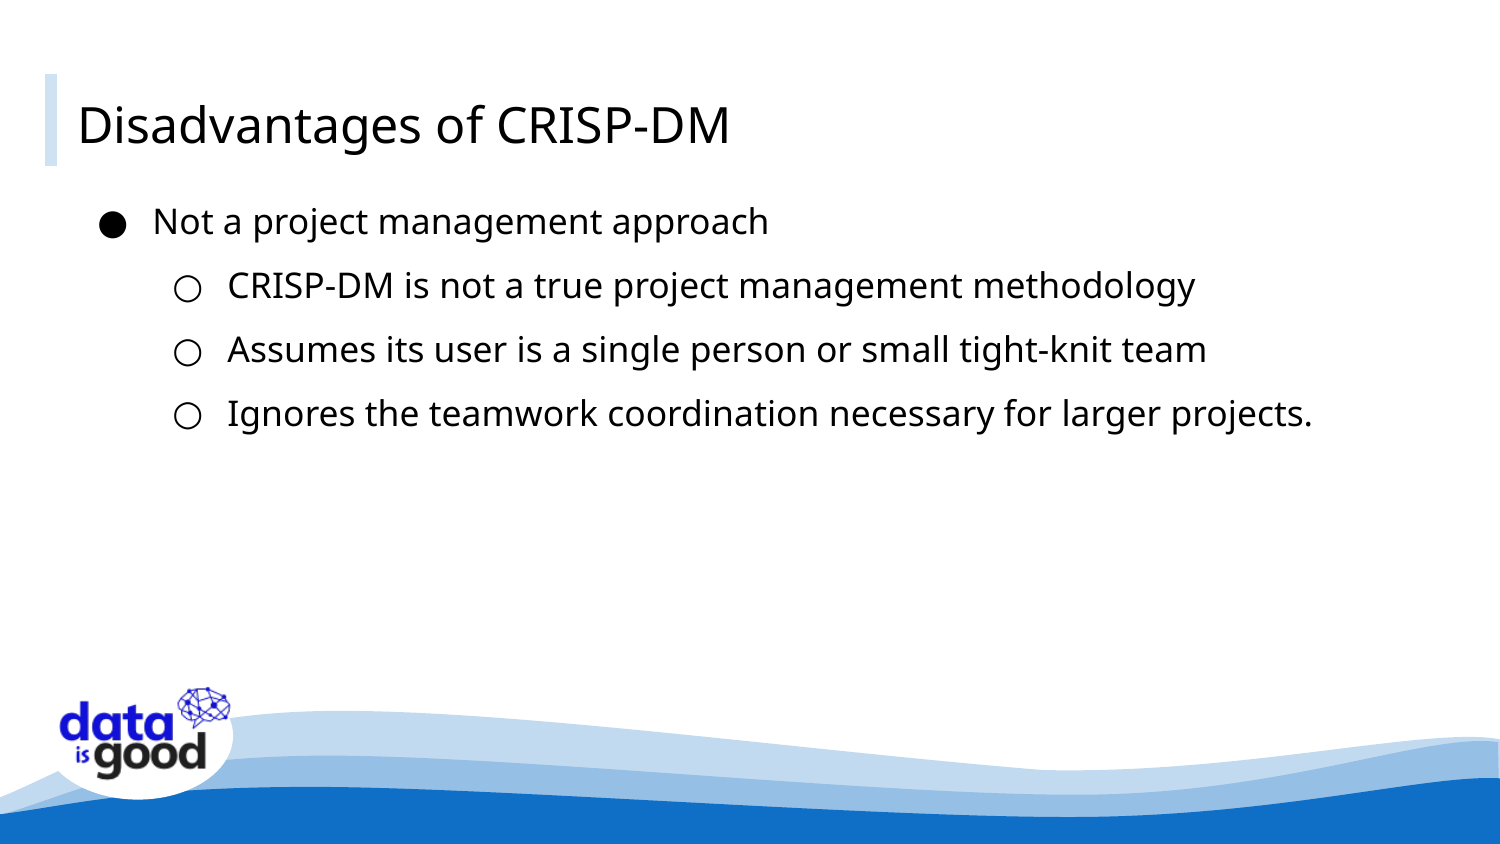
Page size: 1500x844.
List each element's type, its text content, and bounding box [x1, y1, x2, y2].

list Not a project management approach CRISP-DM is not a true project management methodology Assumes its user is a single person or small tight-knit team Ignores the teamwork coordination necessary for larger projects. [66, 166, 1392, 682]
title Disadvantages of CRISP-DM [66, 72, 1449, 167]
picture [58, 685, 231, 804]
